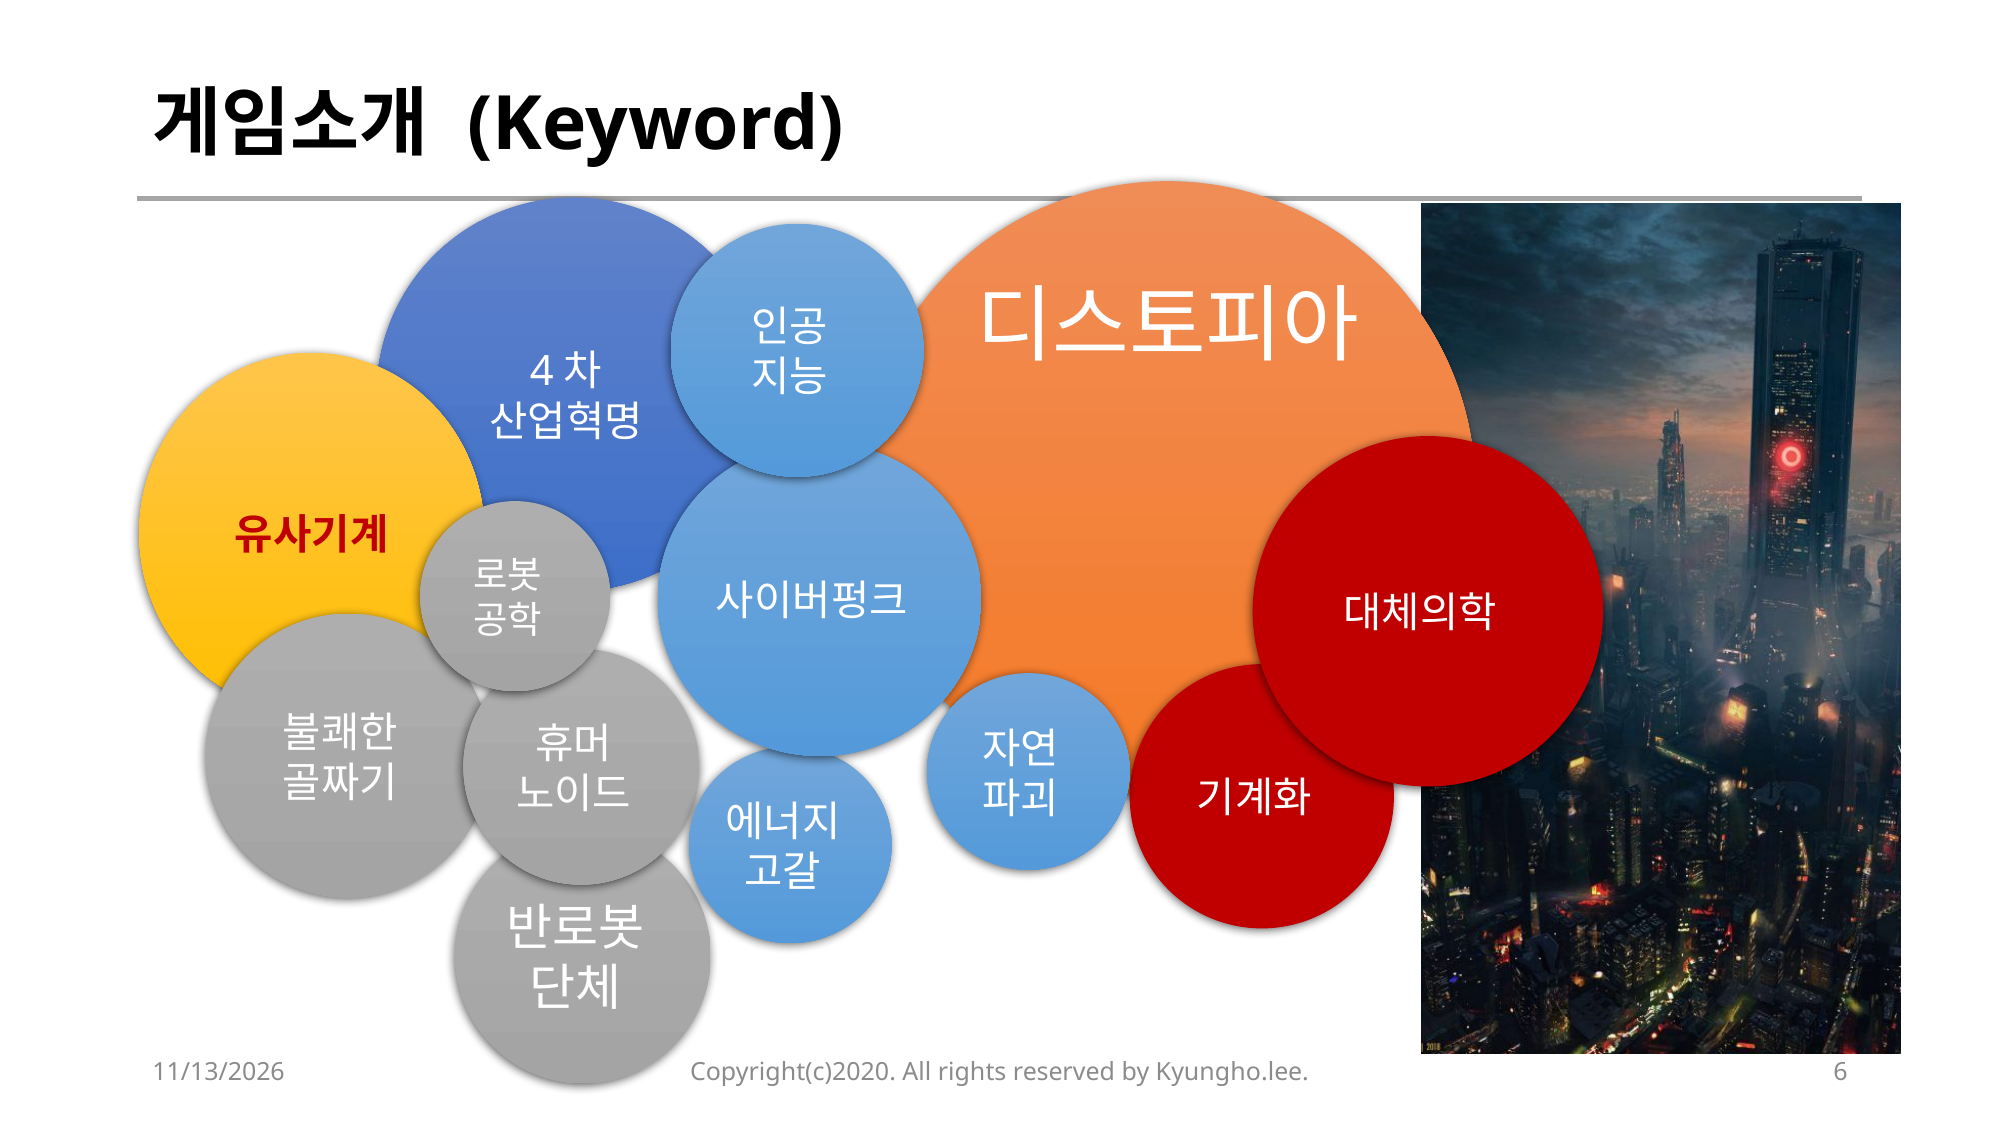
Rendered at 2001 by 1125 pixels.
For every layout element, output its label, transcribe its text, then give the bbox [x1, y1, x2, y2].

text_box 4차 산업혁명 [379, 197, 721, 587]
title 게임소개 (Keyword) [137, 59, 1863, 191]
text_box 기계화 [1130, 664, 1394, 929]
text_box 불쾌한 골짜기 [206, 613, 476, 898]
text_box 로봇 공학 [420, 501, 611, 692]
text_box 디스토피아 [892, 181, 1421, 741]
footer Copyright(c)2020. All rights reserved by Kyungho.lee. [662, 1042, 1338, 1103]
text_box 유사기계 [139, 352, 482, 684]
slide_number 6 [1412, 1042, 1863, 1103]
text_box 휴머 노이드 [463, 651, 699, 885]
text_box 자연 파괴 [927, 673, 1130, 870]
text_box [1305, 841, 1421, 917]
picture [1421, 203, 1901, 1054]
text_box 인공 지능 [670, 223, 924, 477]
text_box 에너지 고갈 [689, 753, 892, 944]
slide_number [137, 1042, 588, 1103]
text_box 대체의학 [1252, 436, 1421, 787]
text_box 사이버펑크 [657, 455, 982, 756]
text_box 반로봇단체 [455, 860, 711, 1084]
